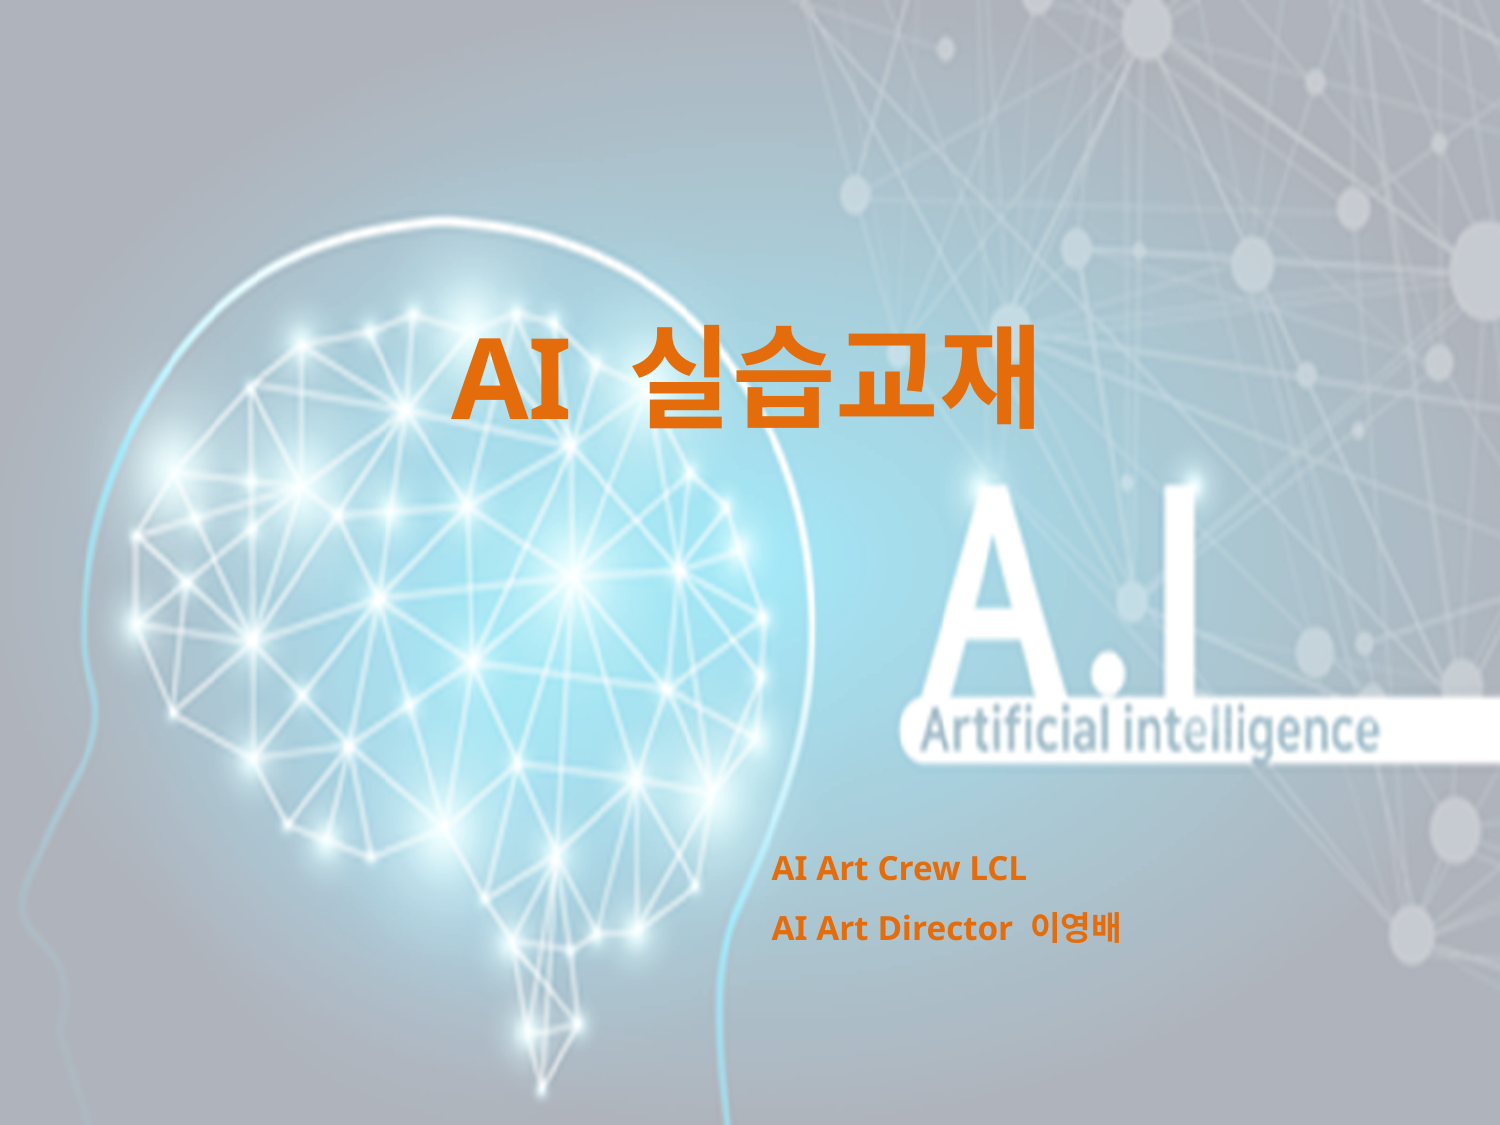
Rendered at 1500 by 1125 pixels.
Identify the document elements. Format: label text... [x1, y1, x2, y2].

picture [0, 0, 1500, 1125]
text_box AI Art Crew LCL AI Art Director 이영배 [756, 819, 1206, 955]
text_box AI 실습교재 [436, 231, 1078, 449]
